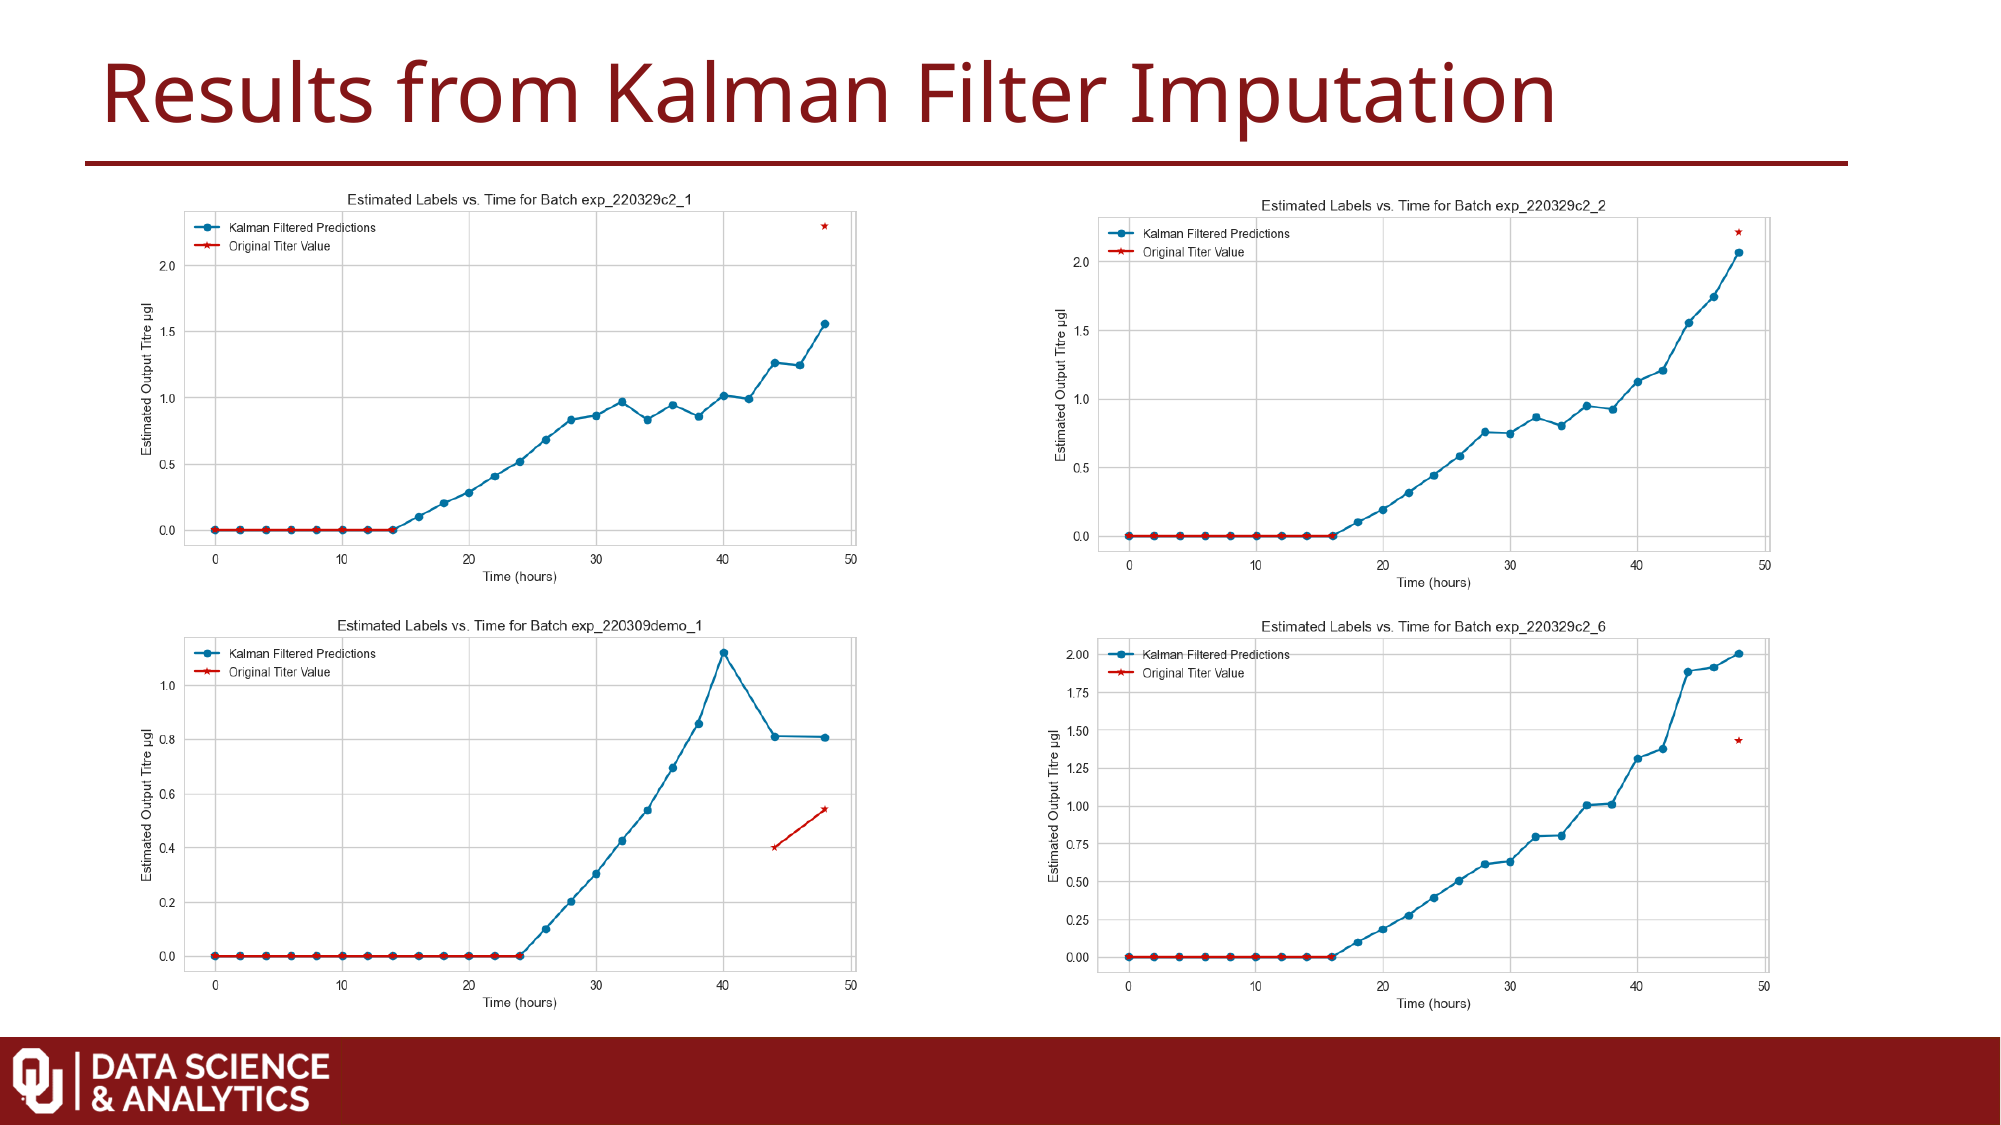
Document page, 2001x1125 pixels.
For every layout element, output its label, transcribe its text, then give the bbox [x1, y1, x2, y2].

picture [132, 185, 865, 592]
picture [0, 1037, 341, 1125]
list Results from Kalman Filter Imputation [85, 43, 1842, 150]
picture [132, 611, 865, 1017]
picture [1040, 612, 1779, 1018]
picture [1046, 191, 1779, 597]
